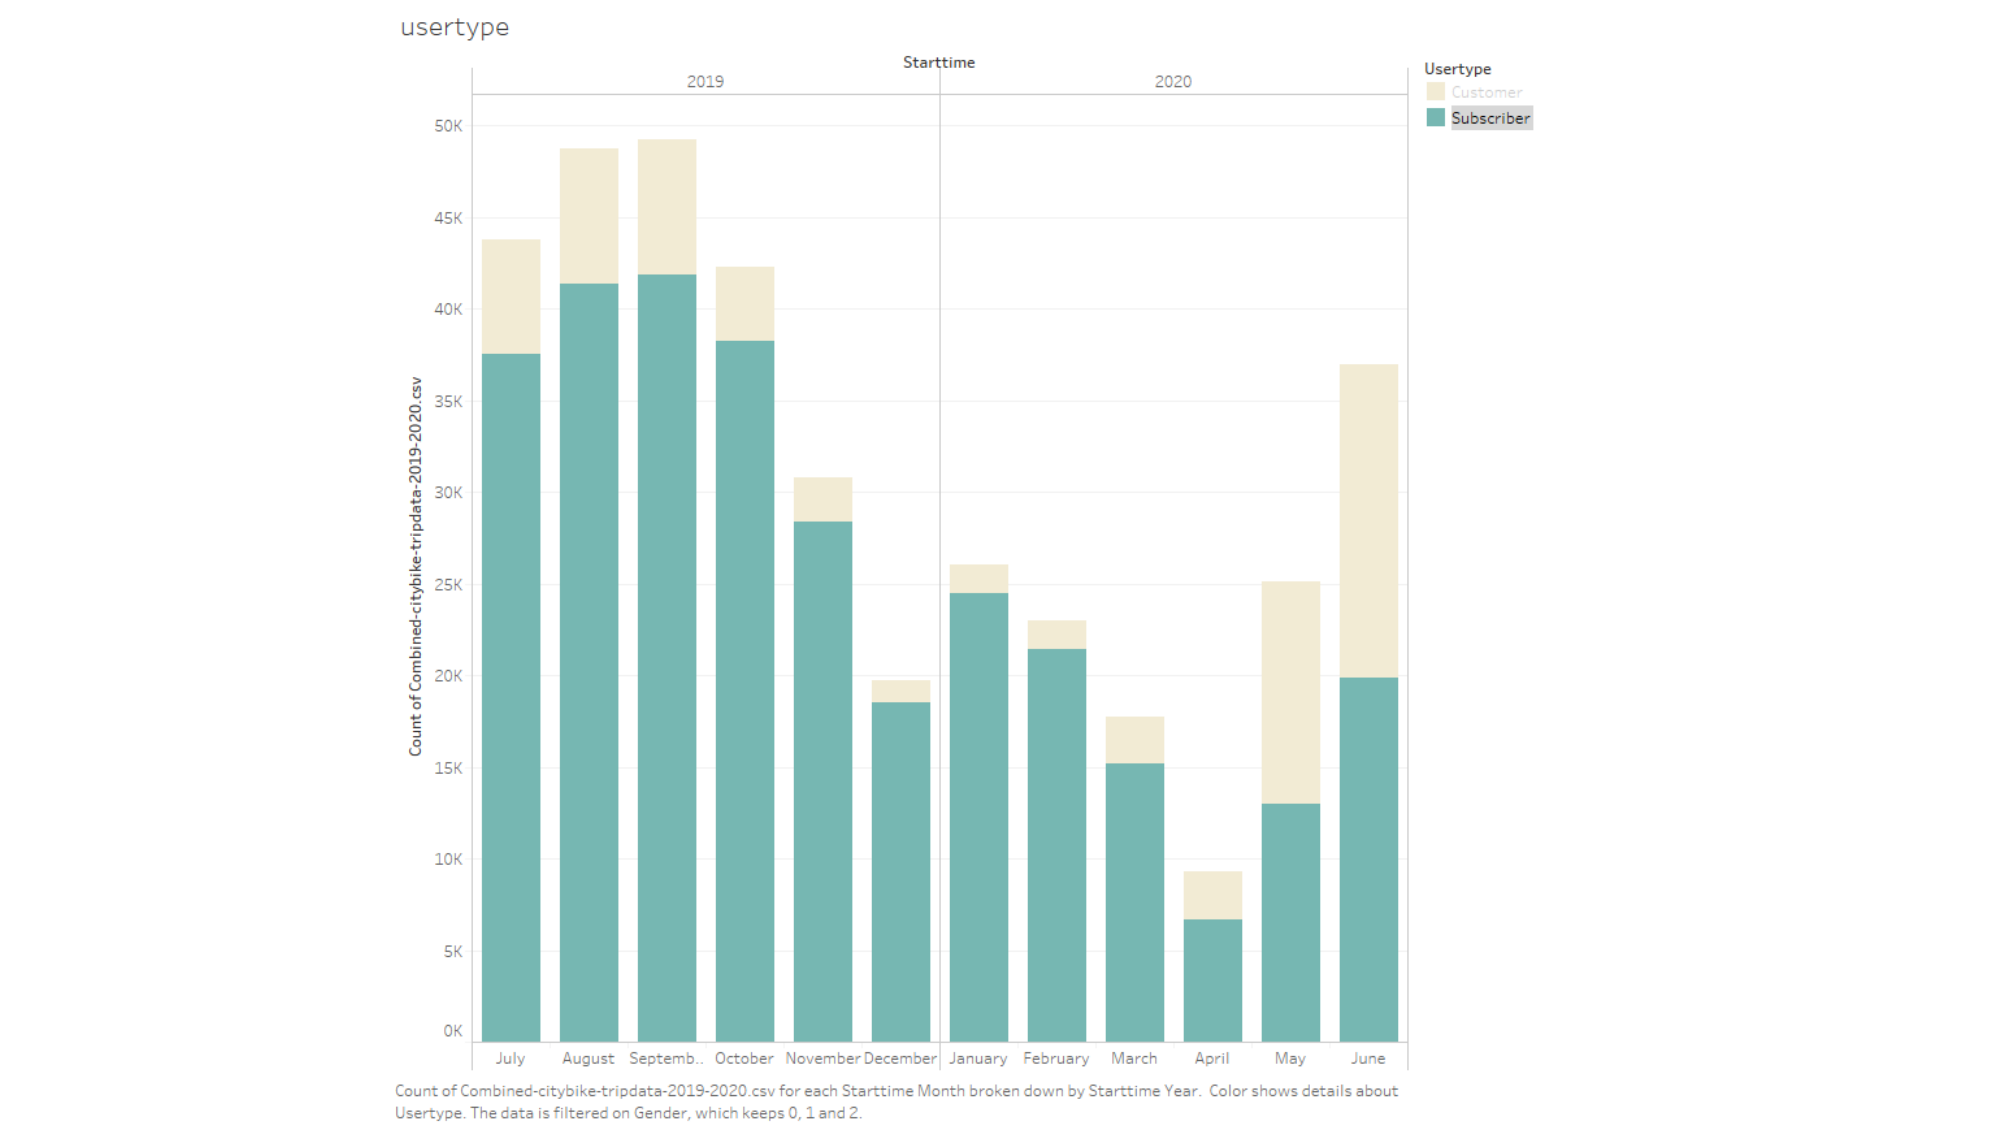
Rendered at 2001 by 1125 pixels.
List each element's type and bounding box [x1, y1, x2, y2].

picture [395, 0, 1605, 1125]
